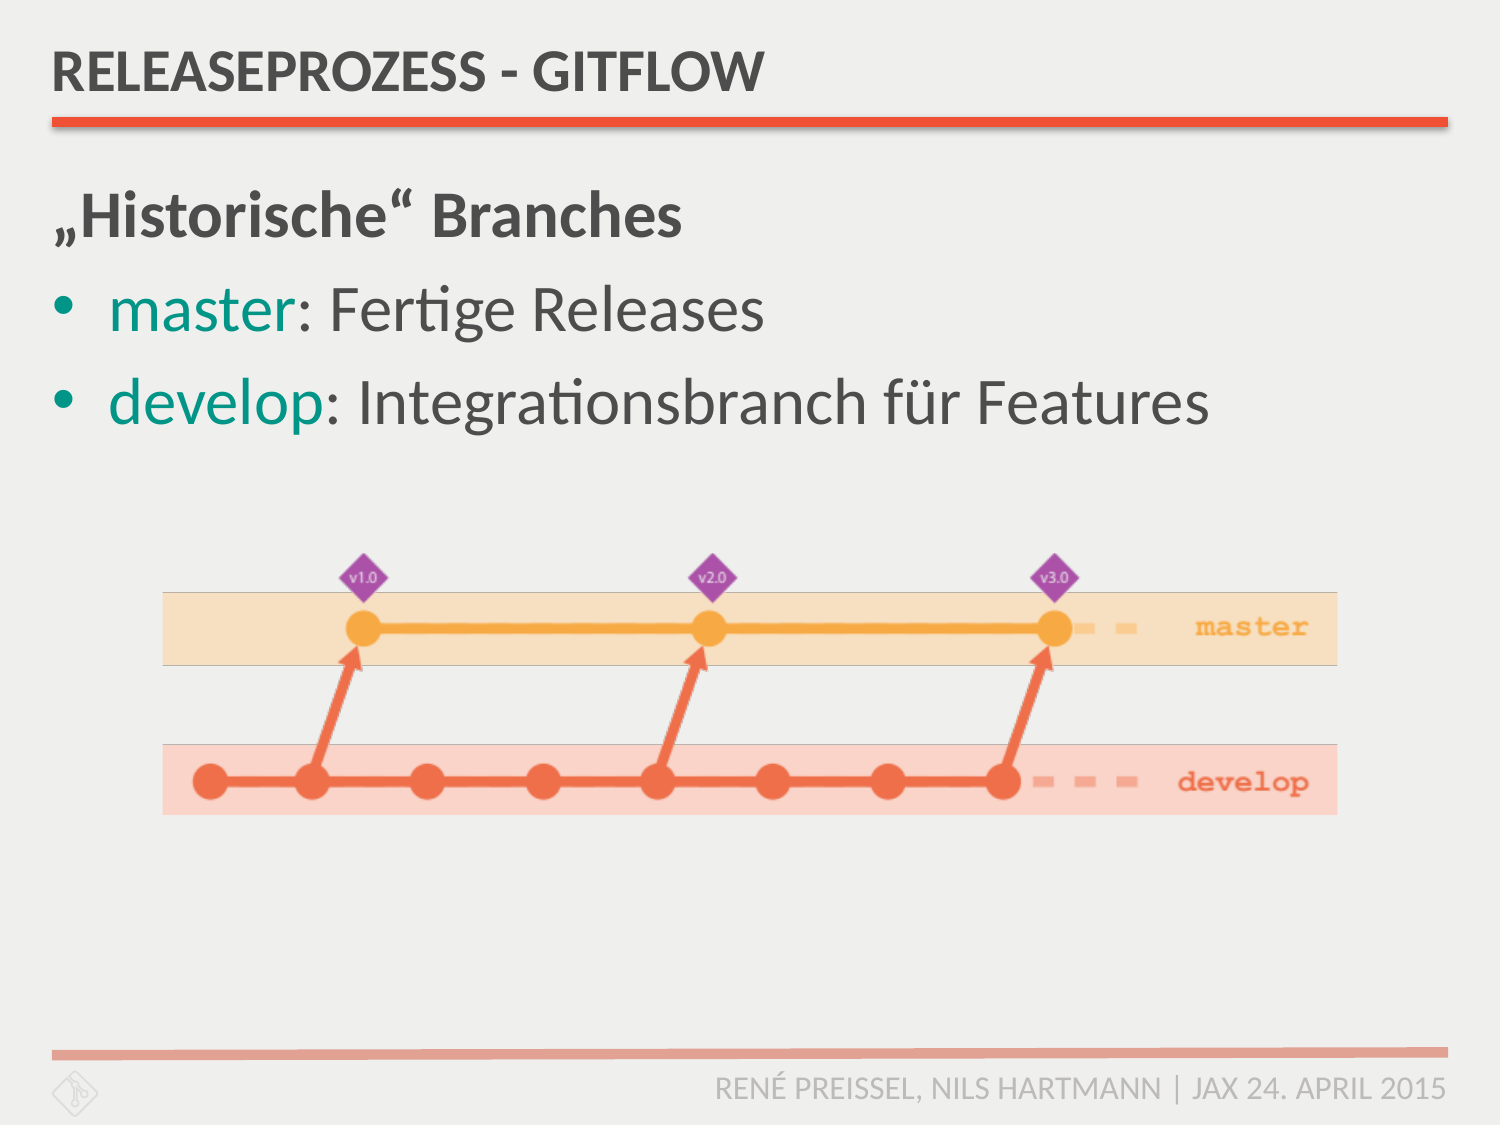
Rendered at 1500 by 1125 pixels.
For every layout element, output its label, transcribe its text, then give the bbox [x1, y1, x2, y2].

list „Historische“ Branches master: Fertige Releases develop: Integrationsbranch für Features [51, 170, 1449, 1005]
picture [162, 553, 1338, 815]
title RELEASEPROZESS - GITFLOW [51, 30, 1449, 104]
